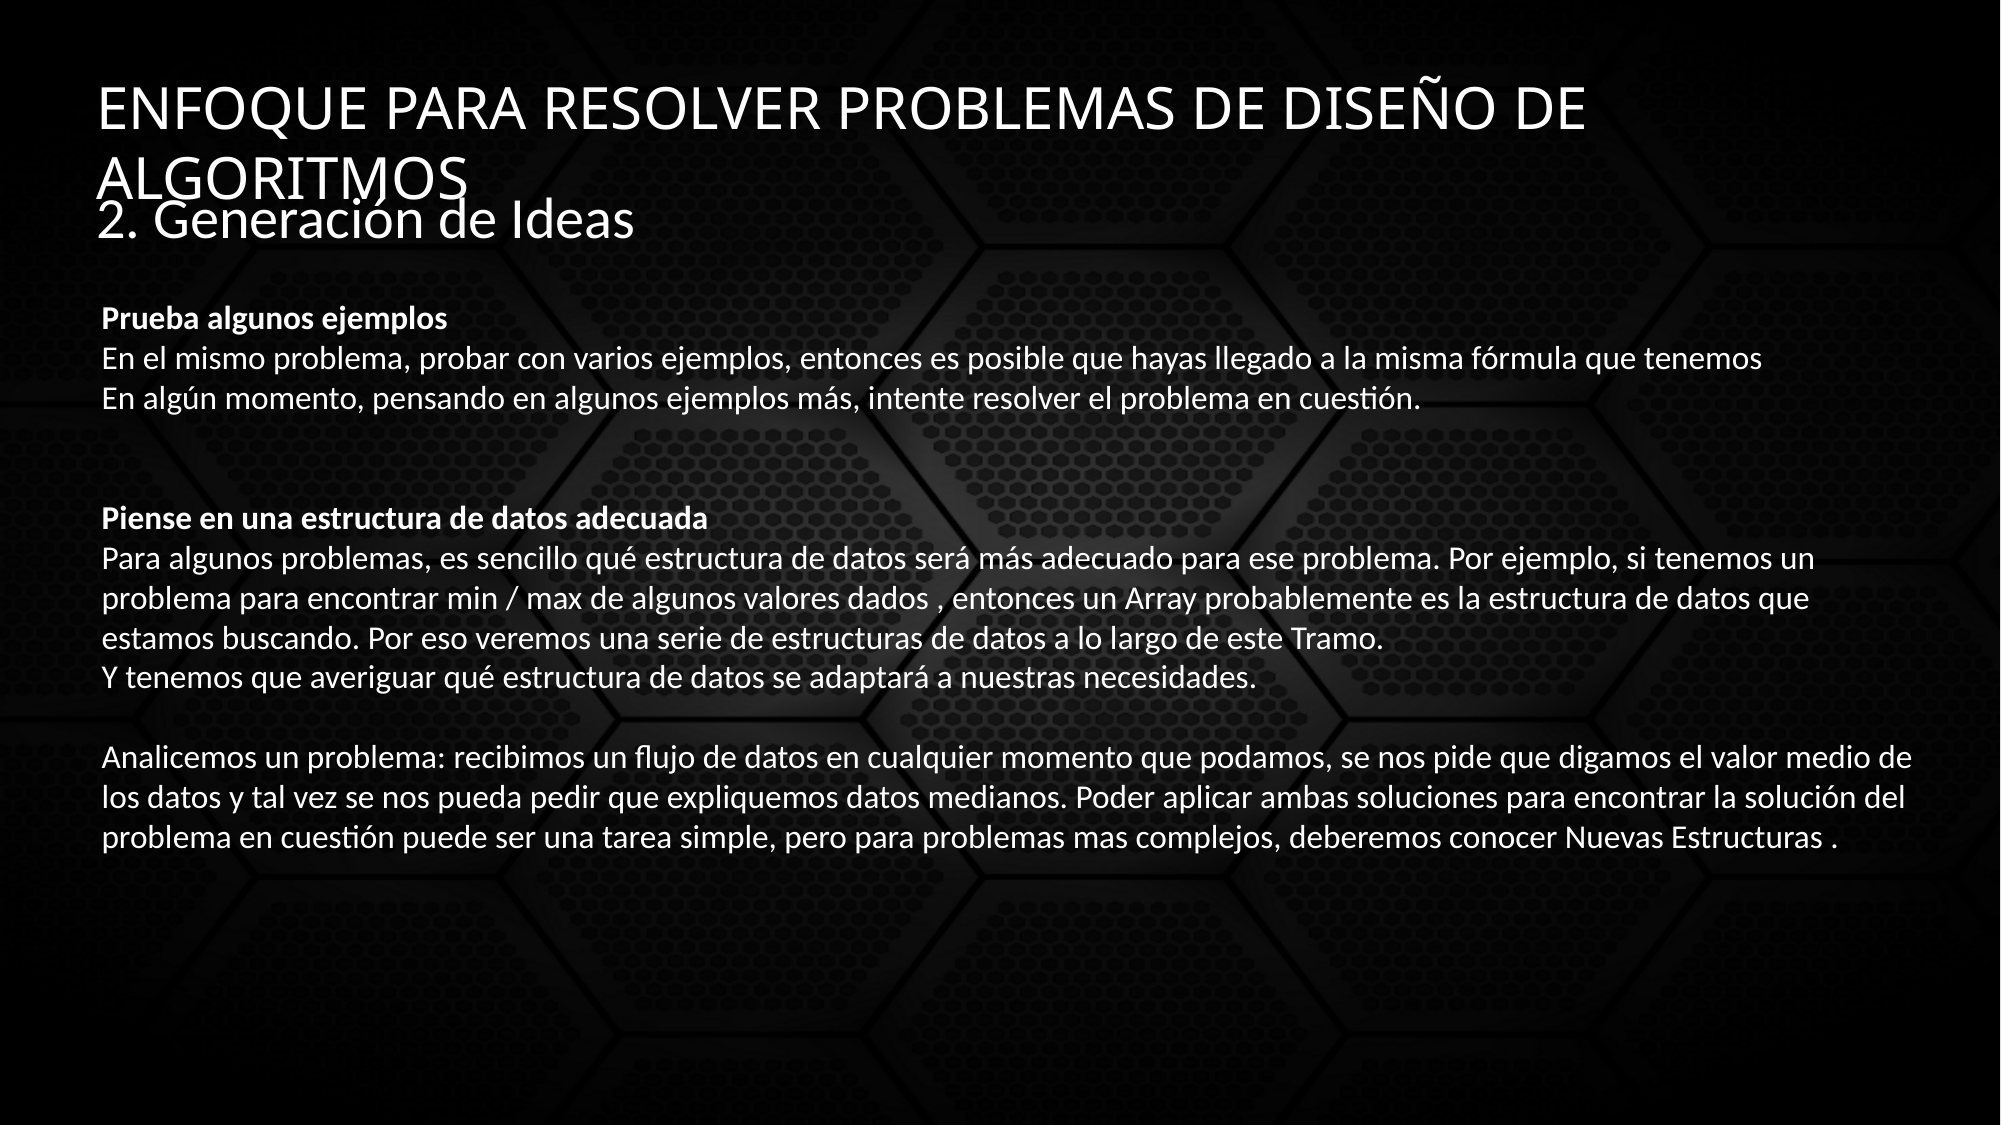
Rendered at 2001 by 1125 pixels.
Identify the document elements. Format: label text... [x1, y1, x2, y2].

picture [0, 0, 2001, 1125]
text_box ENFOQUE PARA RESOLVER PROBLEMAS DE DISEÑO DE ALGORITMOS [81, 63, 1919, 219]
text_box Prueba algunos ejemplos En el mismo problema, probar con varios ejemplos, entonces es posible que hayas llegado a la misma fórmula que tenemos En algún momento, pensando en algunos ejemplos más, intente resolver el problema en cuestión. Piense en una estructura de datos adecuada Para algunos problemas, es sencillo qué estructura de datos será más adecuado para ese problema. Por ejemplo, si tenemos un problema para encontrar min / max de algunos valores dados , entonces un Array probablemente es la estructura de datos que estamos buscando. Por eso veremos una serie de estructuras de datos a lo largo de este Tramo. Y tenemos que averiguar qué estructura de datos se adaptará a nuestras necesidades. Analicemos un problema: recibimos un flujo de datos en cualquier momento que podamos, se nos pide que digamos el valor medio de los datos y tal vez se nos pueda pedir que expliquemos datos medianos. Poder aplicar ambas soluciones para encontrar la solución del problema en cuestión puede ser una tarea simple, pero para problemas mas complejos, deberemos conocer Nuevas Estructuras . [86, 289, 1944, 863]
text_box 2. Generación de Ideas [81, 173, 1082, 258]
